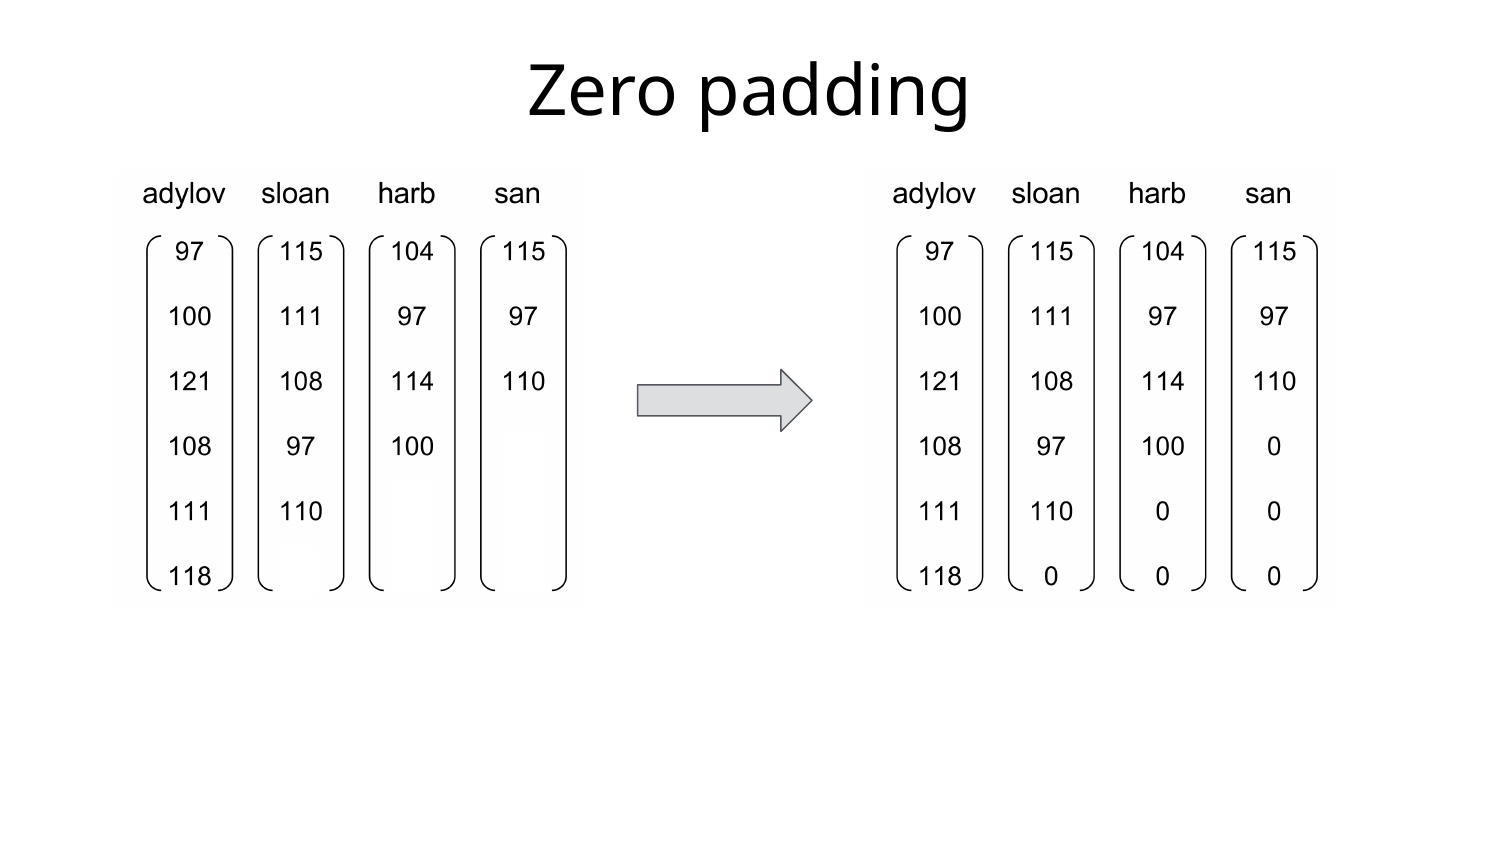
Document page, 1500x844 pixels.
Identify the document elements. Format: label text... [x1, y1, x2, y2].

picture [864, 170, 1336, 608]
picture [114, 170, 586, 608]
text_box [637, 369, 813, 432]
title Zero padding [297, 21, 1203, 153]
